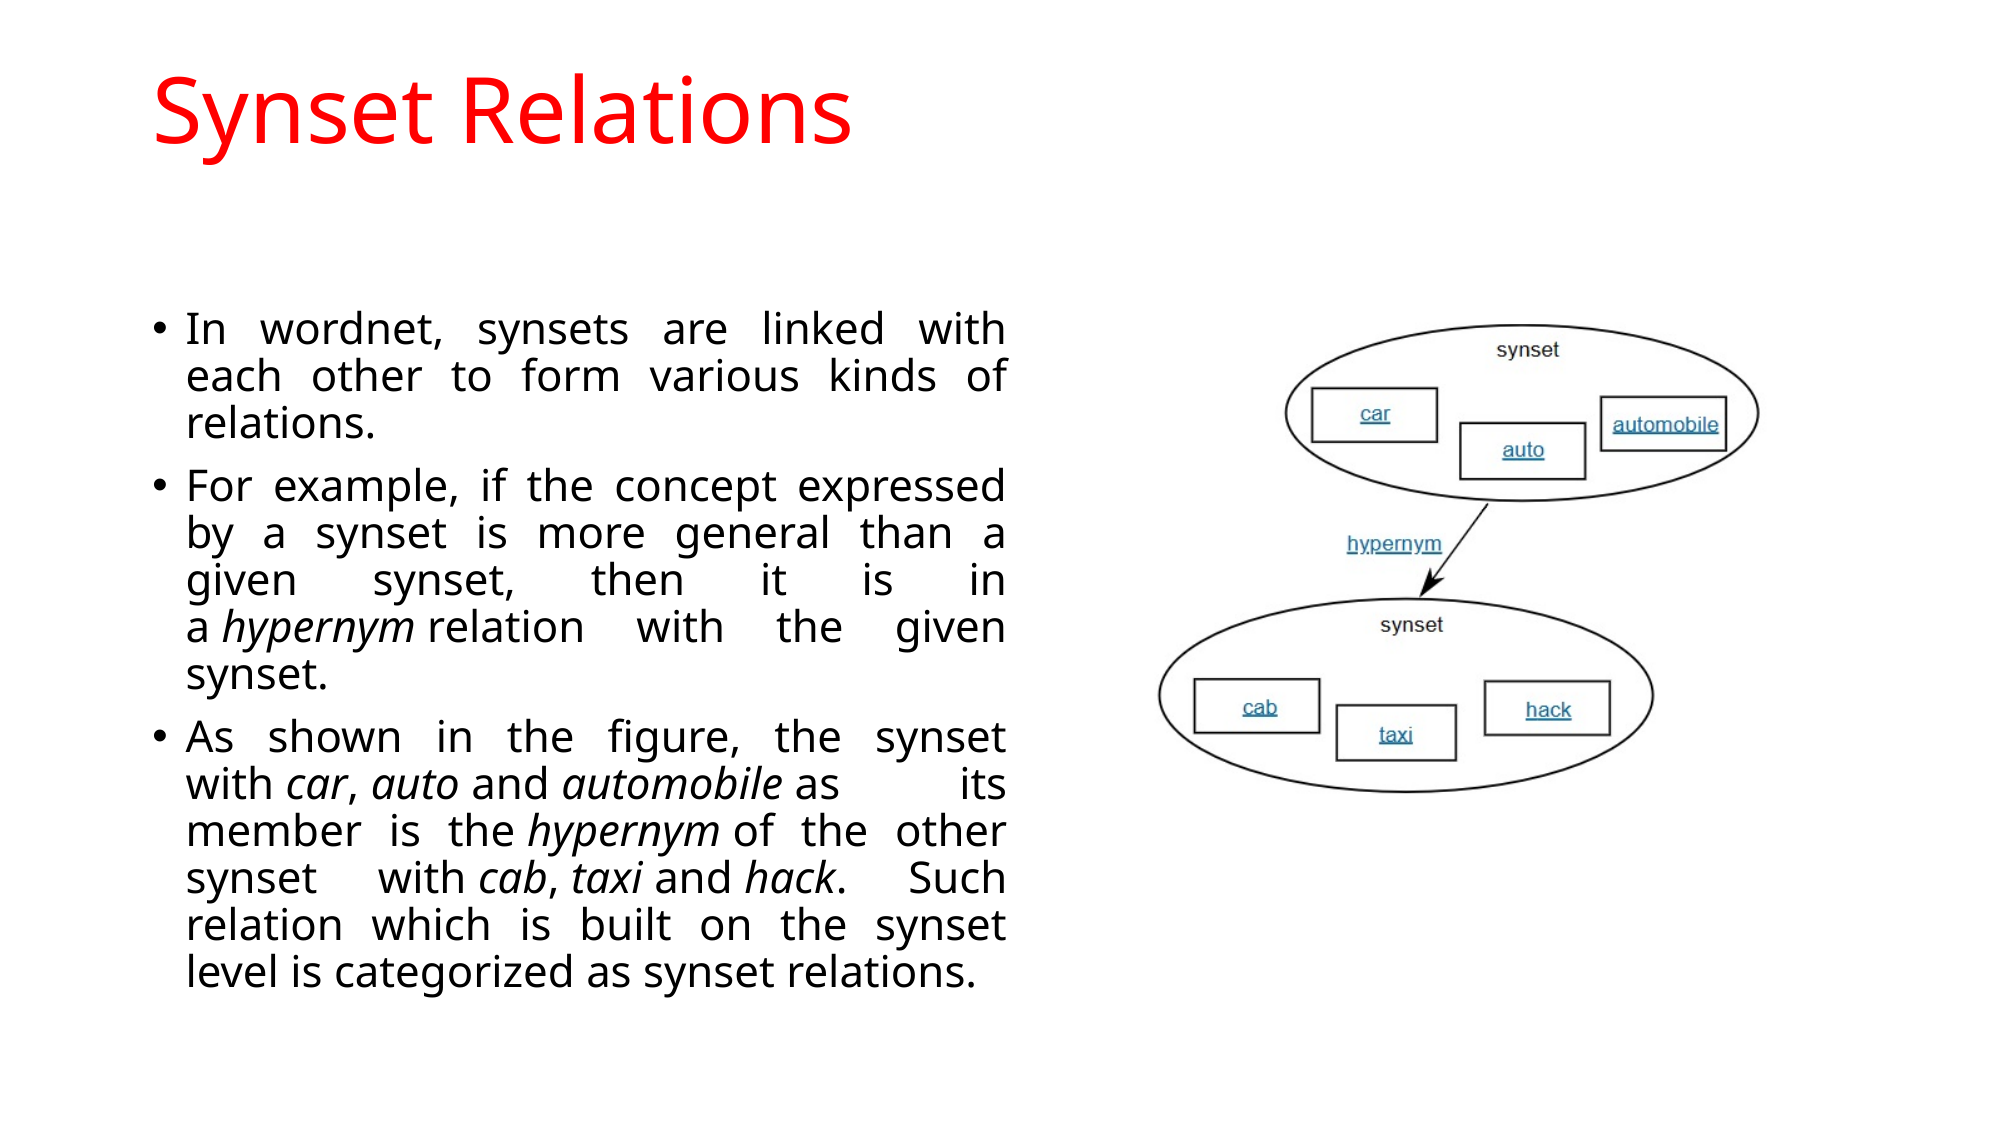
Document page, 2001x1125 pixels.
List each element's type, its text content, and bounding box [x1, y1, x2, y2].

picture [1085, 313, 1800, 812]
list In wordnet, synsets are linked with each other to form various kinds of relations. For example, if the concept expressed by a synset is more general than a given synset, then it is in a hypernym relation with the given synset. As shown in the figure, the synset with car, auto and automobile as its member is the hypernym of the other synset with cab, taxi and hack. Such relation which is built on the synset level is categorized as synset relations. [137, 299, 1023, 1014]
title Synset Relations [137, 59, 1863, 278]
